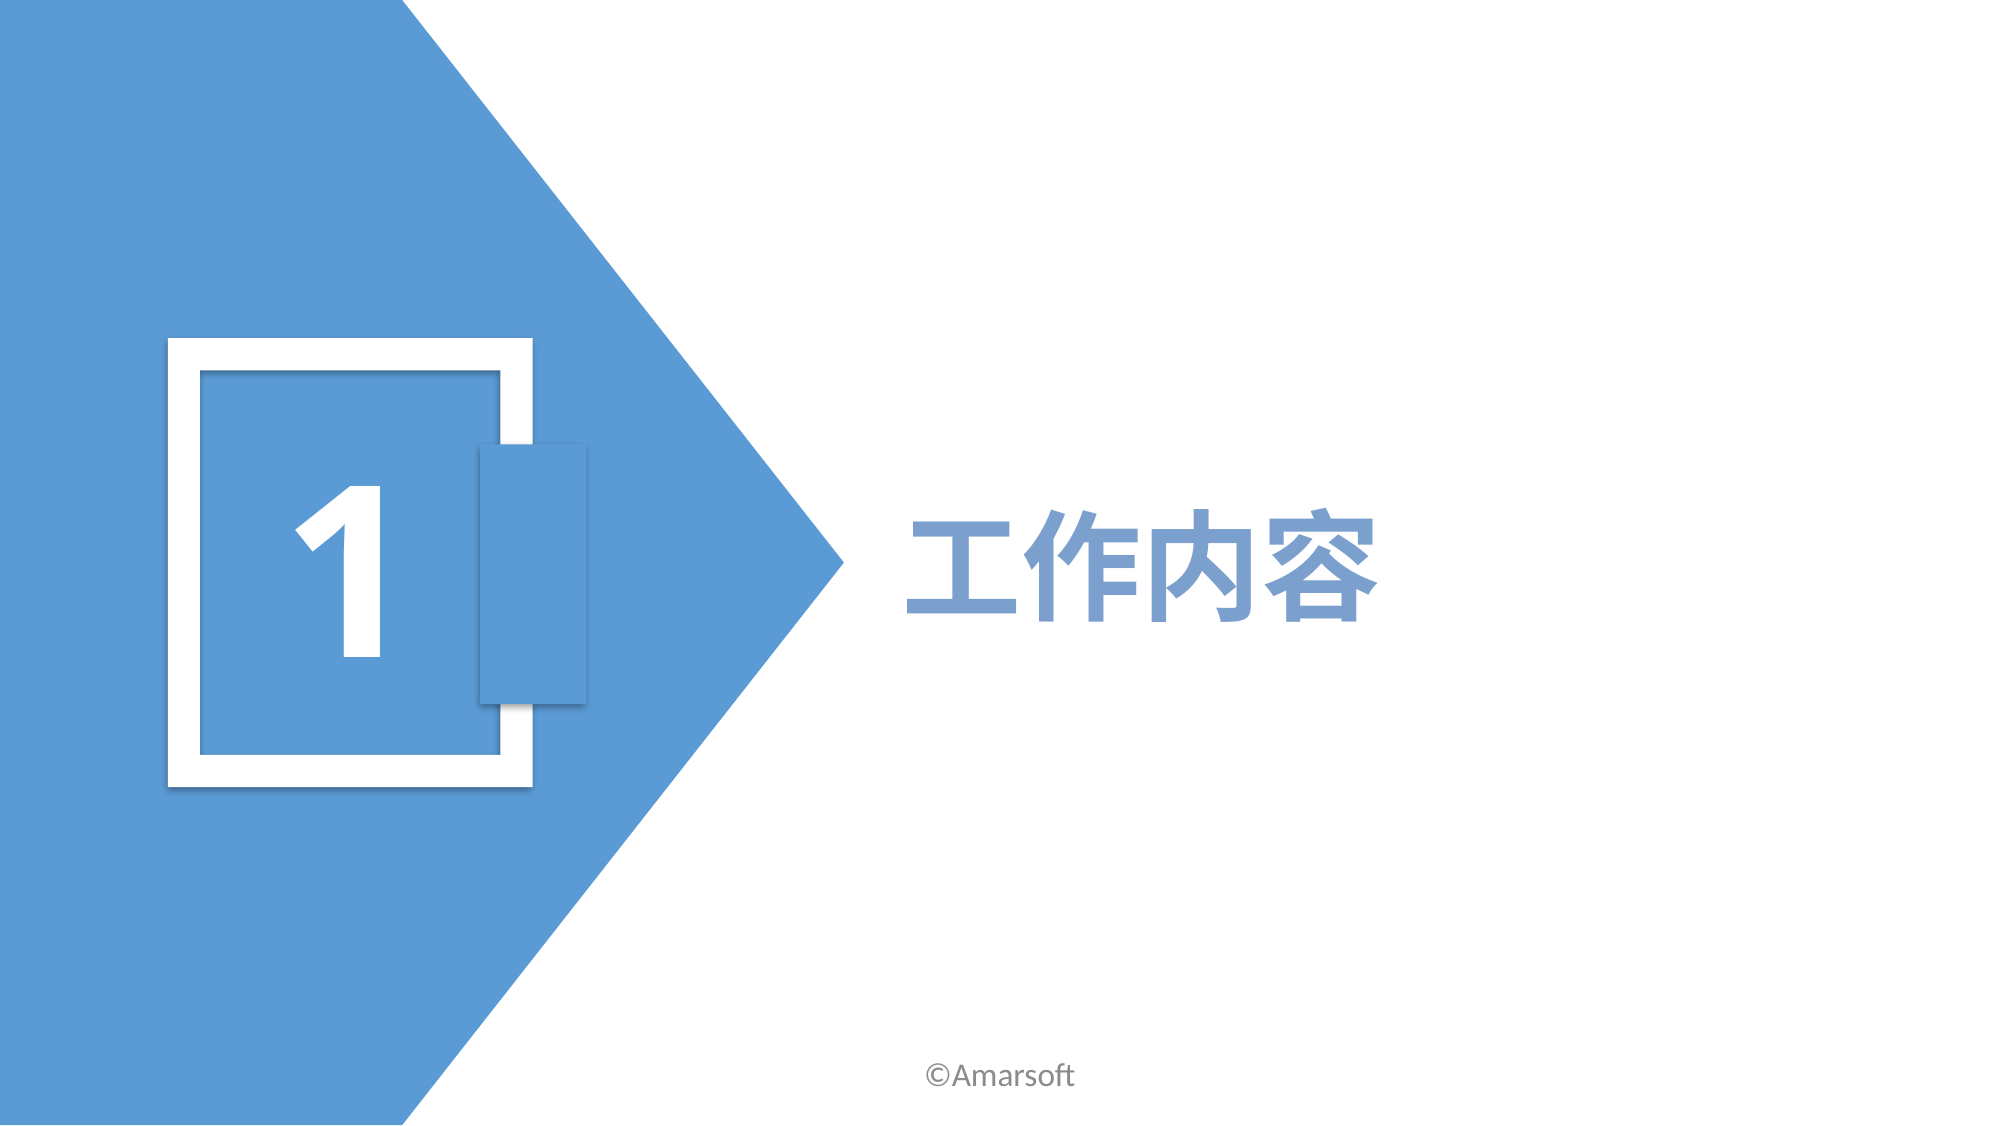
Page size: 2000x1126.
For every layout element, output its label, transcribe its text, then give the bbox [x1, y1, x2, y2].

list 工作内容 [881, 481, 1922, 646]
title 1 [161, 302, 540, 821]
footer ©Amarsoft [683, 1042, 1317, 1103]
